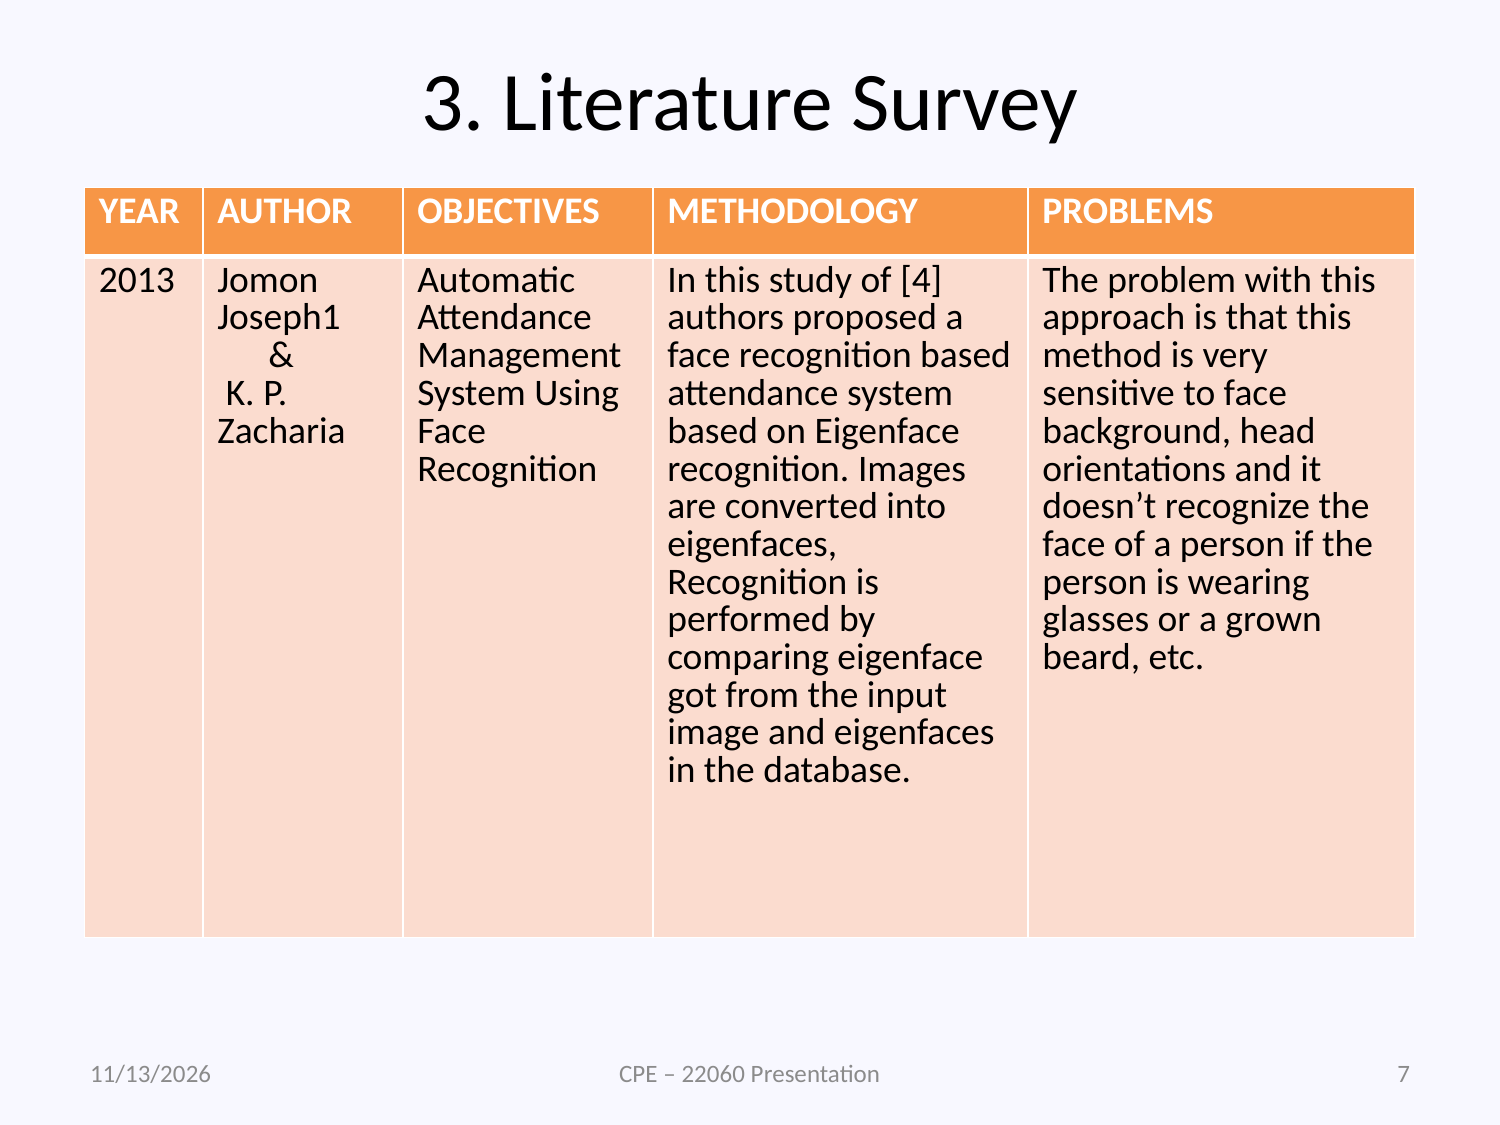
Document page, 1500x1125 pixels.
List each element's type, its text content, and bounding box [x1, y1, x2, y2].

title 3. Literature Survey [75, 45, 1425, 150]
footer CPE – 22060 Presentation [512, 1042, 988, 1103]
table_cell 2013 [85, 259, 202, 937]
table_header AUTHOR [204, 188, 402, 254]
table_cell Automatic Attendance Management System Using Face Recognition [404, 259, 652, 937]
table_cell Jomon Joseph1 & K. P. Zacharia [204, 259, 402, 937]
table_header PROBLEMS [1029, 188, 1414, 254]
table_header OBJECTIVES [404, 188, 652, 254]
table_cell The problem with this approach is that this method is very sensitive to face background, head orientations and it doesn’t recognize the face of a person if the person is wearing glasses or a grown beard, etc. [1029, 259, 1414, 937]
table_header YEAR [85, 188, 202, 254]
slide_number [75, 1042, 425, 1103]
table_cell In this study of [4] authors proposed a face recognition based attendance system based on Eigenface recognition. Images are converted into eigenfaces, Recognition is performed by comparing eigenface got from the input image and eigenfaces in the database. [654, 259, 1027, 937]
table_header METHODOLOGY [654, 188, 1027, 254]
slide_number 7 [1074, 1042, 1425, 1103]
